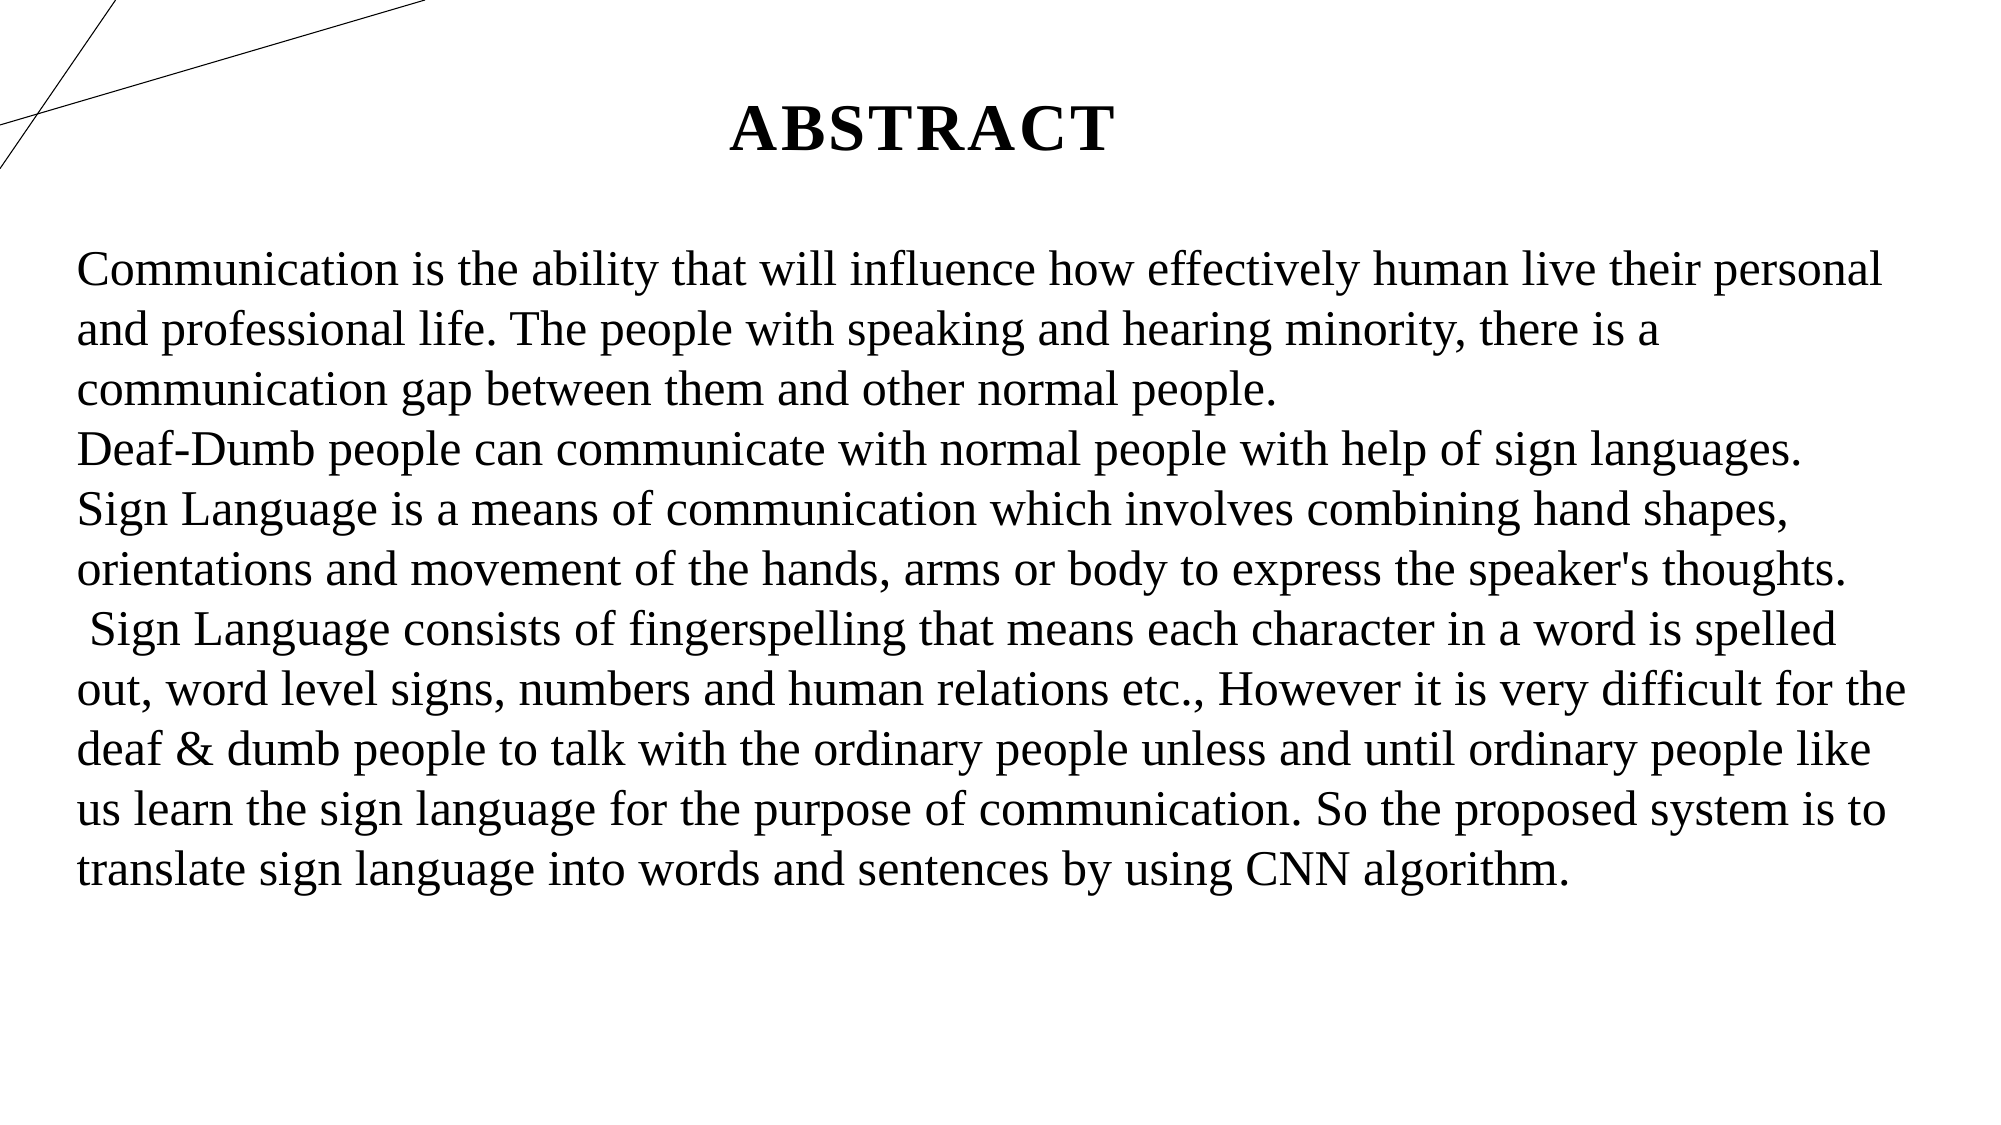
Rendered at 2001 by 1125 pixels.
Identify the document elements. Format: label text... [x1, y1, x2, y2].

title Abstract [0, 59, 1846, 199]
